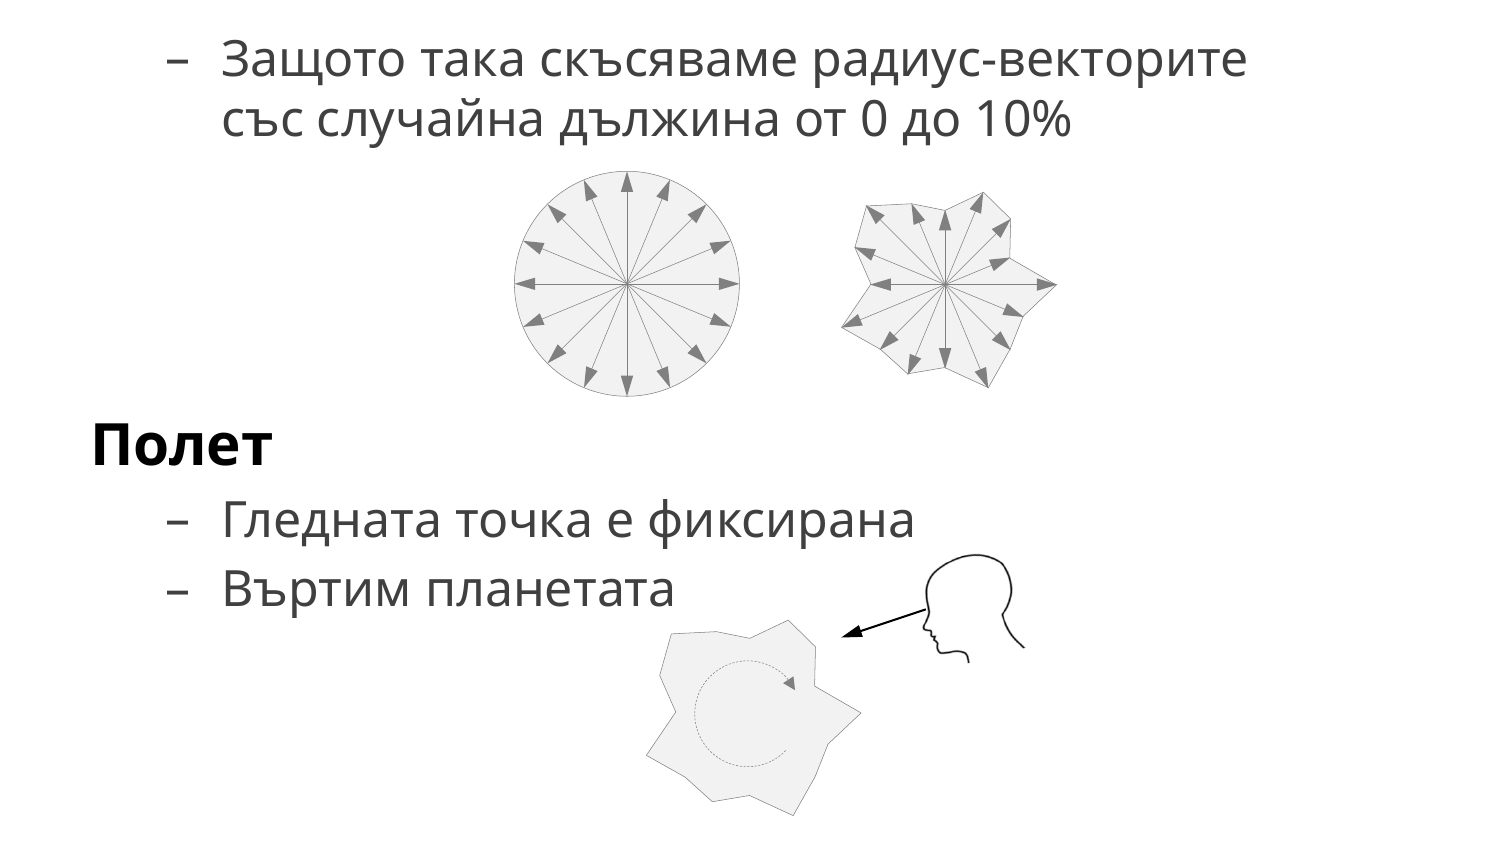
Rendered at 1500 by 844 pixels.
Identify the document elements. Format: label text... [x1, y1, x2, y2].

list Защото така скъсяваме радиус-векторите със случайна дължина от 0 до 10% Полет Гледната точка е фиксирана Въртим планетата [75, 18, 1500, 826]
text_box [1034, 204, 1058, 370]
picture [907, 548, 1029, 662]
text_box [514, 170, 740, 397]
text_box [842, 196, 1029, 394]
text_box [840, 609, 926, 638]
text_box [694, 660, 796, 768]
text_box [644, 618, 864, 818]
